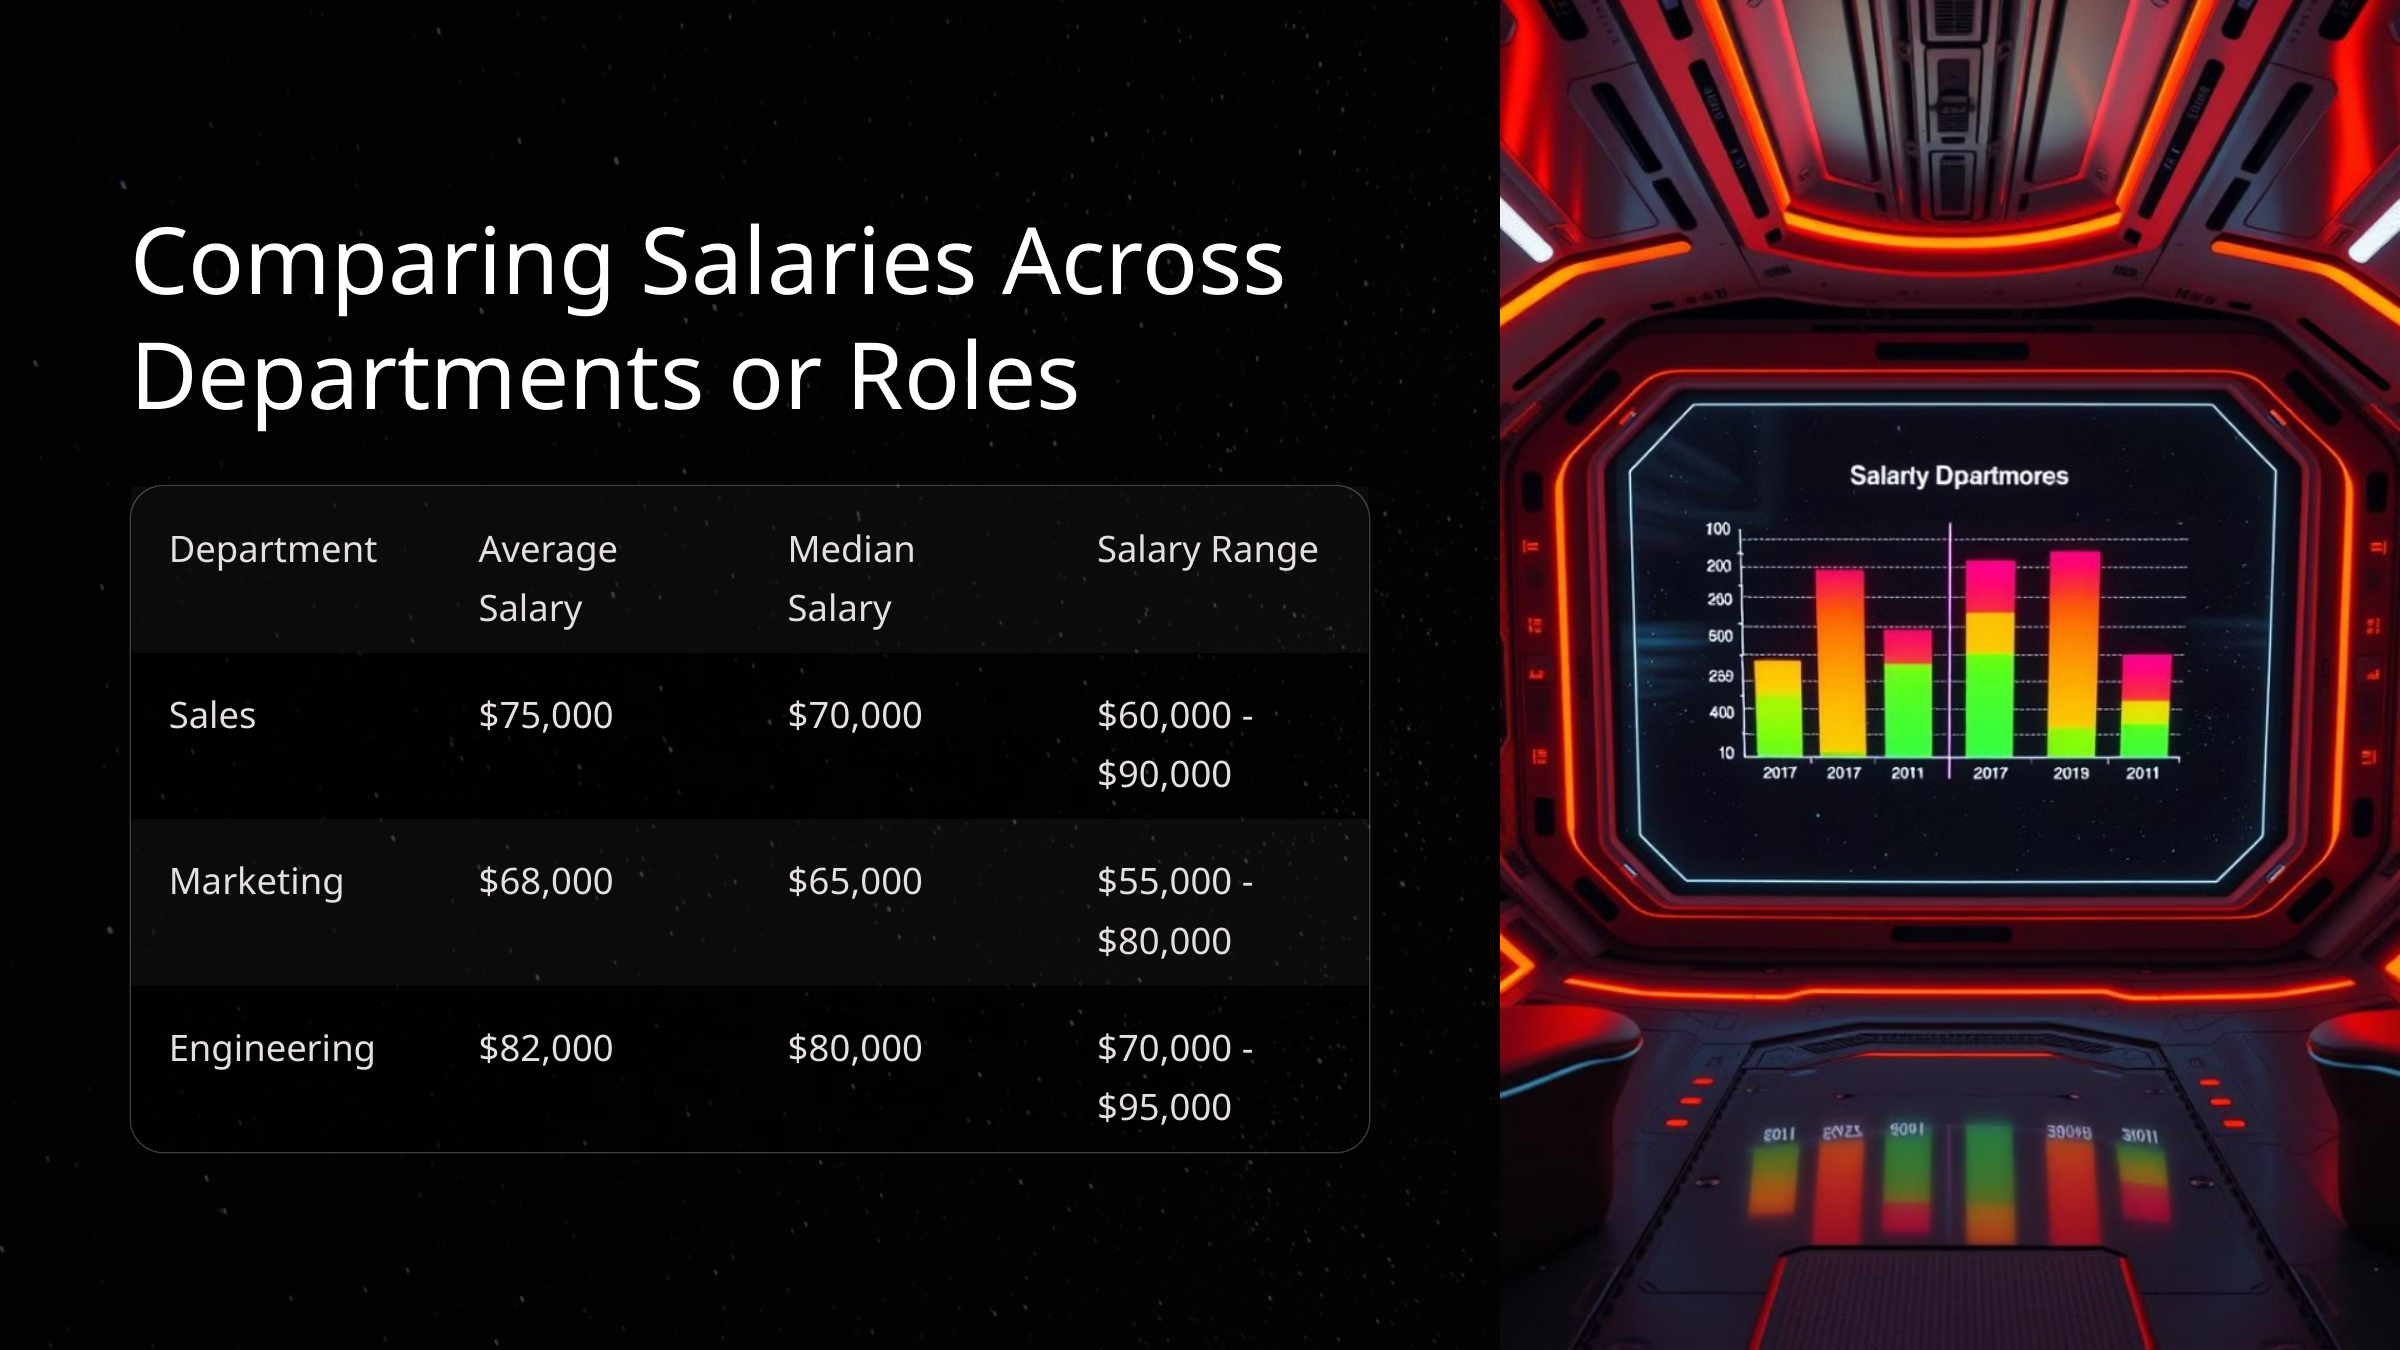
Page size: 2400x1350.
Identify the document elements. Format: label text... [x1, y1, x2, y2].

text_box $70,000 - $95,000 [1097, 1008, 1332, 1128]
text_box $75,000 [478, 676, 713, 736]
text_box Department [168, 510, 403, 570]
text_box [131, 486, 1369, 652]
text_box Average Salary [478, 510, 713, 630]
text_box Median Salary [787, 510, 1022, 630]
text_box Salary Range [1097, 510, 1332, 570]
picture [0, 0, 2400, 1350]
text_box Engineering [168, 1008, 403, 1069]
text_box $60,000 - $90,000 [1097, 676, 1332, 796]
text_box [131, 985, 1369, 1152]
text_box $68,000 [478, 842, 713, 903]
text_box $82,000 [478, 1008, 713, 1069]
text_box Comparing Salaries Across Departments or Roles [130, 197, 1370, 430]
text_box $70,000 [787, 676, 1022, 736]
text_box Sales [168, 676, 403, 736]
text_box $55,000 - $80,000 [1097, 842, 1332, 962]
text_box $65,000 [787, 842, 1022, 903]
text_box [131, 819, 1369, 985]
text_box Marketing [168, 842, 403, 903]
text_box [131, 652, 1369, 819]
text_box $80,000 [787, 1008, 1022, 1069]
